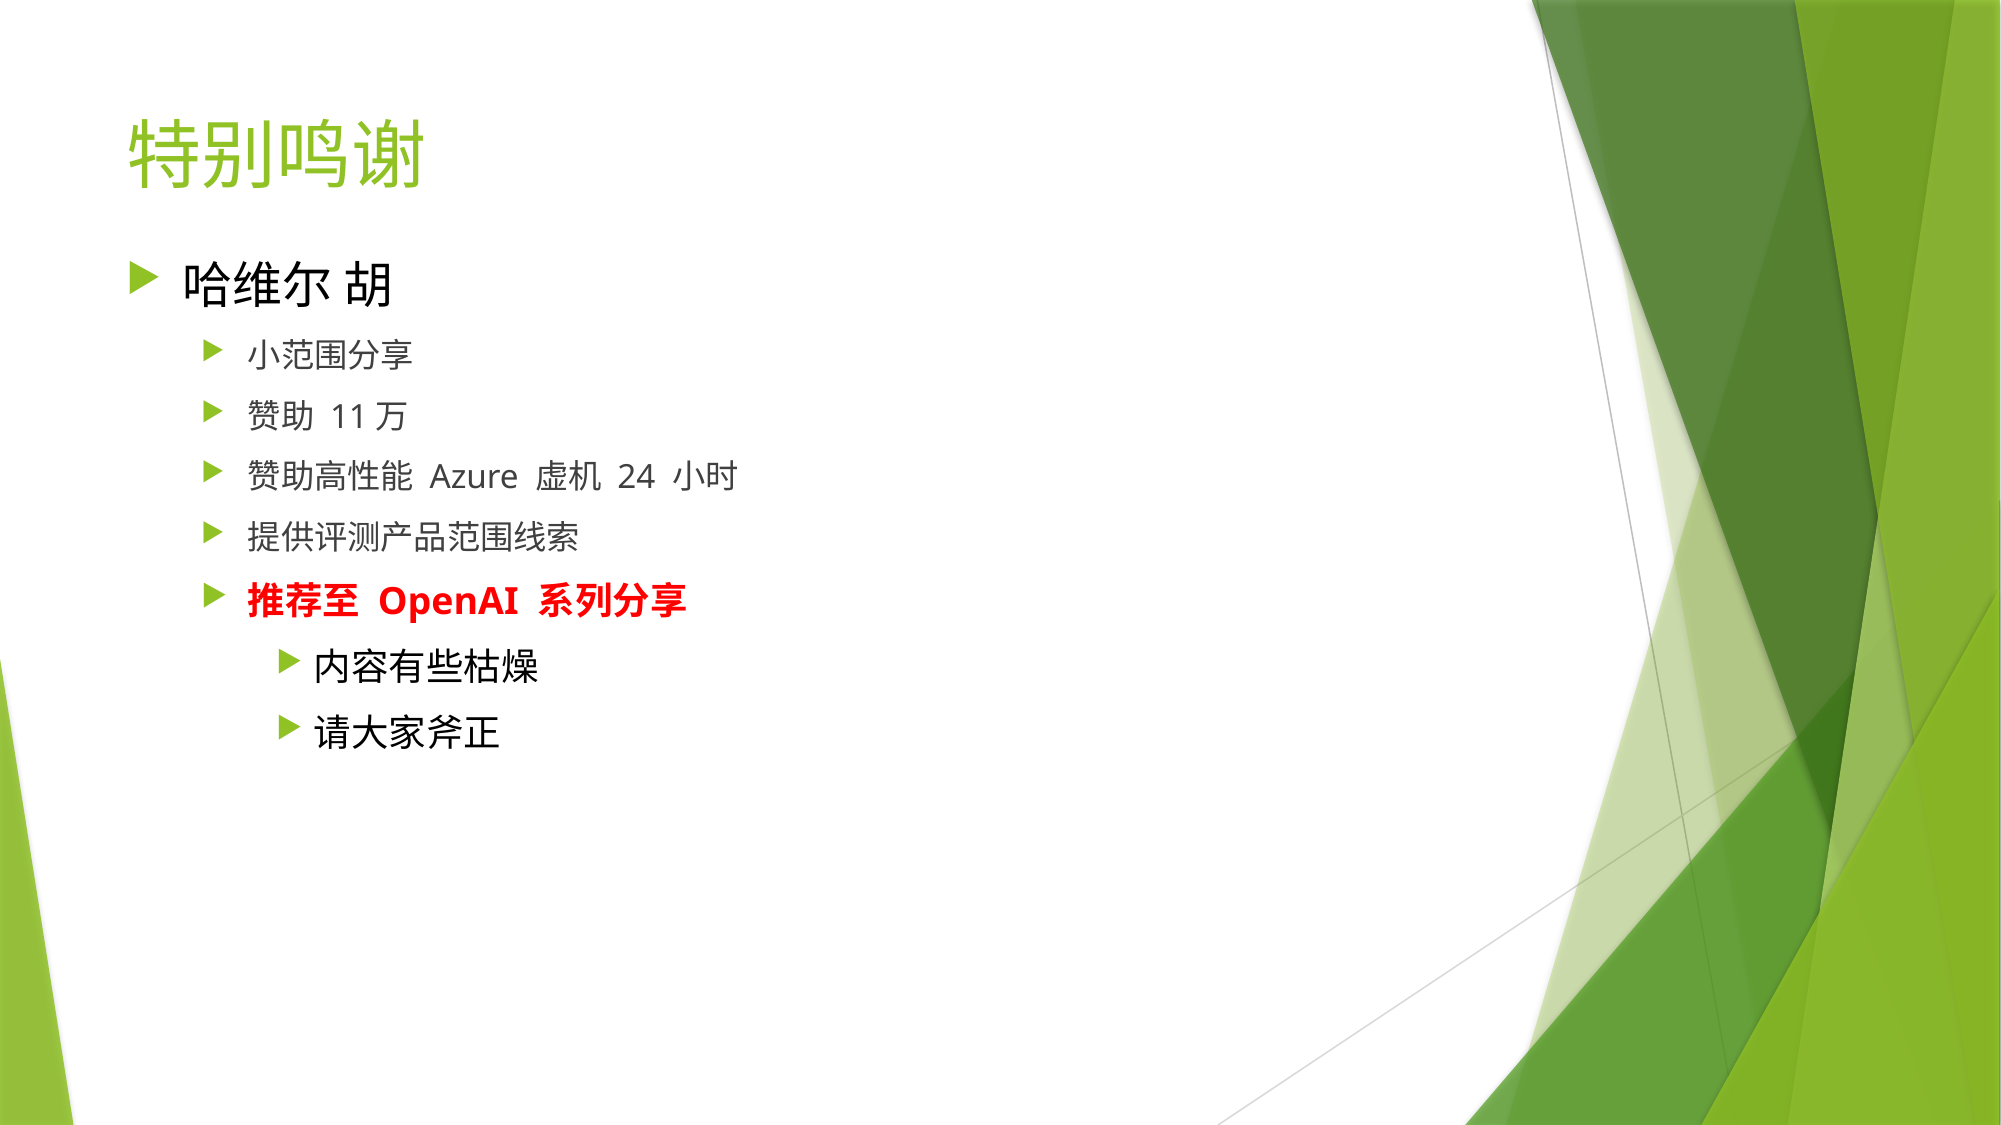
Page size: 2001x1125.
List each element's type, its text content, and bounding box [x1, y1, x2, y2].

list 哈维尔 胡 小范围分享 赞助 11万 赞助高性能 Azure 虚机 24 小时 提供评测产品范围线索 推荐至 OpenAI 系列分享 内容有些枯燥 请大家斧正 [111, 245, 1522, 992]
title 特别鸣谢 [111, 99, 1522, 245]
